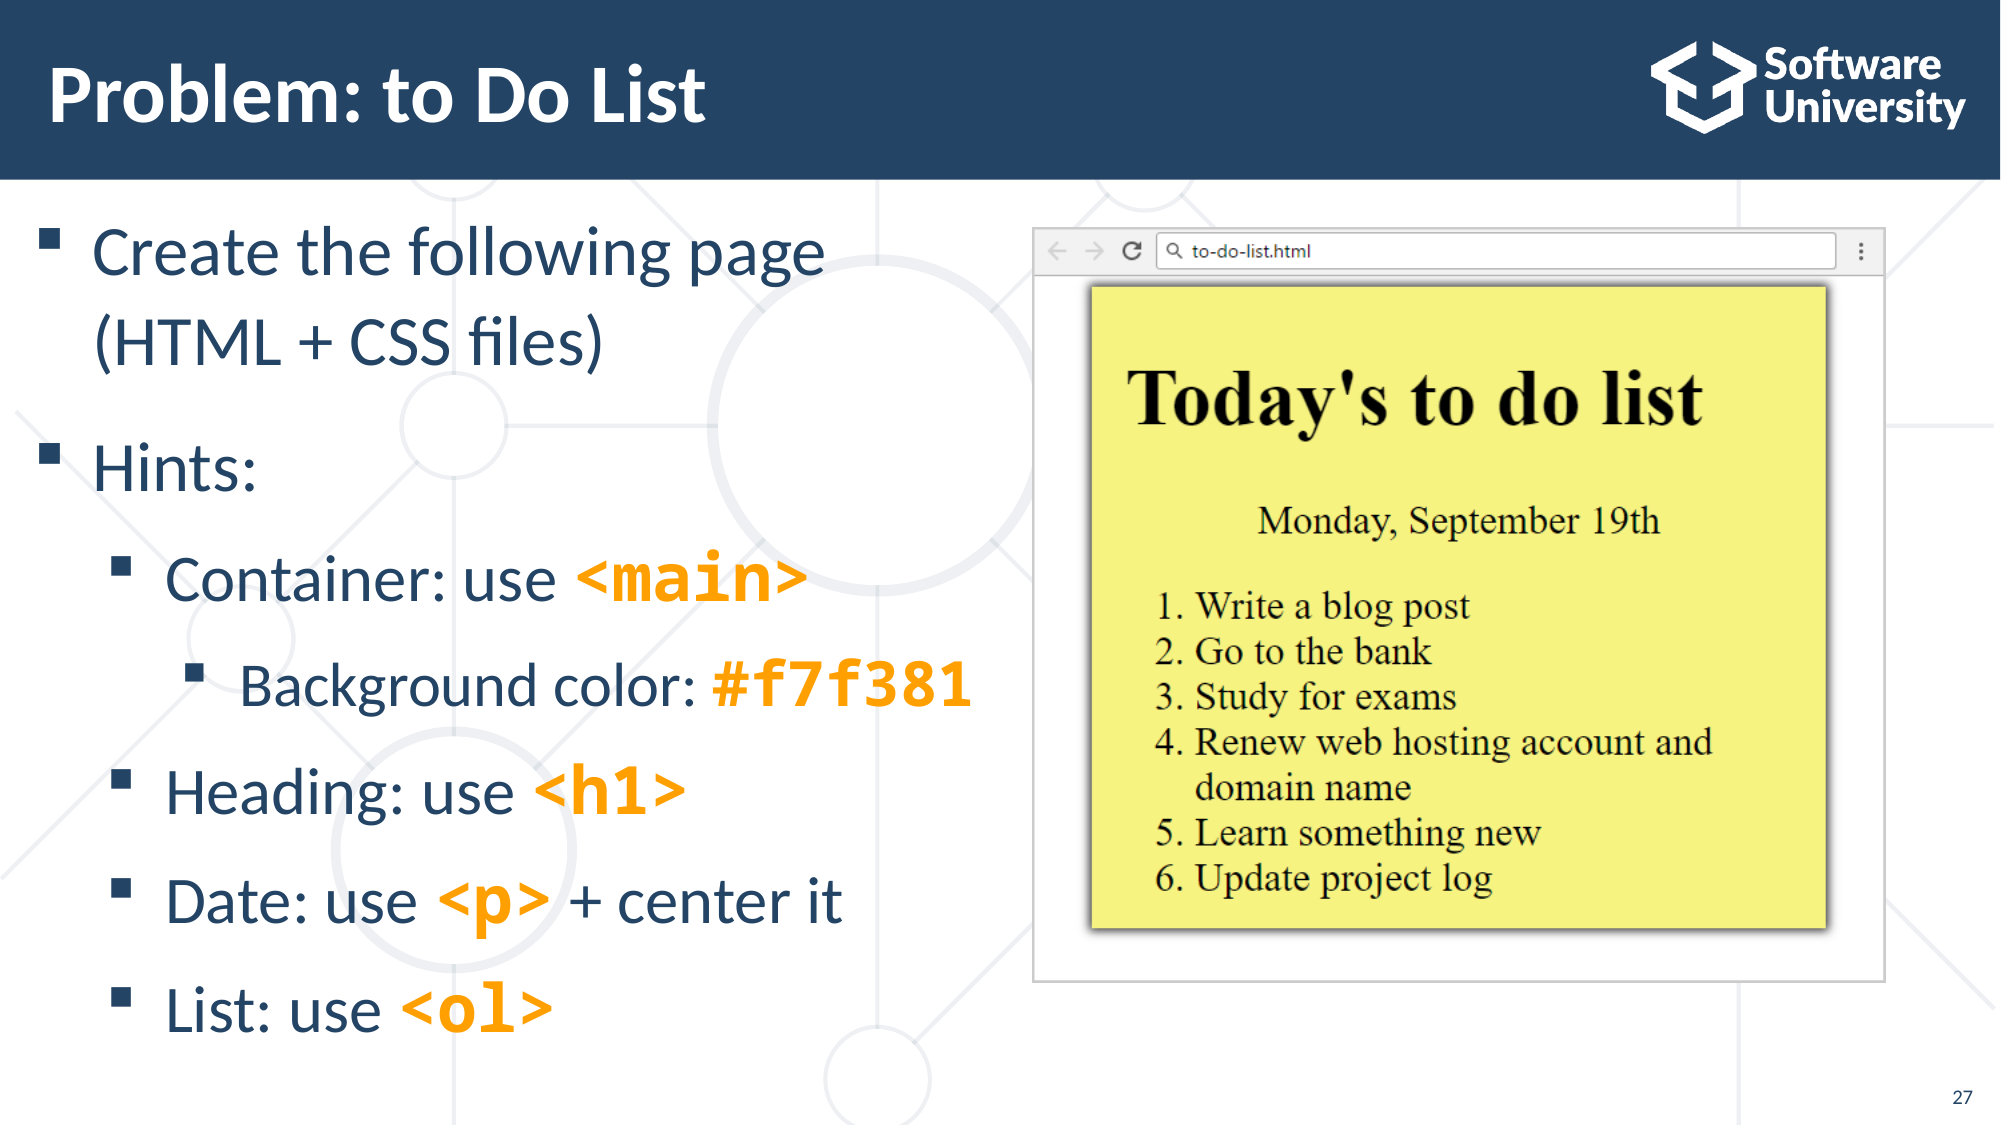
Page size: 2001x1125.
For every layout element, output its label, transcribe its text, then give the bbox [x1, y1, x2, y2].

list Create the following page (HTML + CSS files) Hints: Container: use <main> Background color: #f7f381 Heading: use <h1> Date: use <p> + center it List: use <ol> [15, 195, 1952, 1109]
slide_number 27 [1927, 1067, 1989, 1117]
title Problem: to Do List [31, 16, 1625, 162]
picture [1651, 41, 1966, 134]
picture [1032, 227, 1886, 984]
